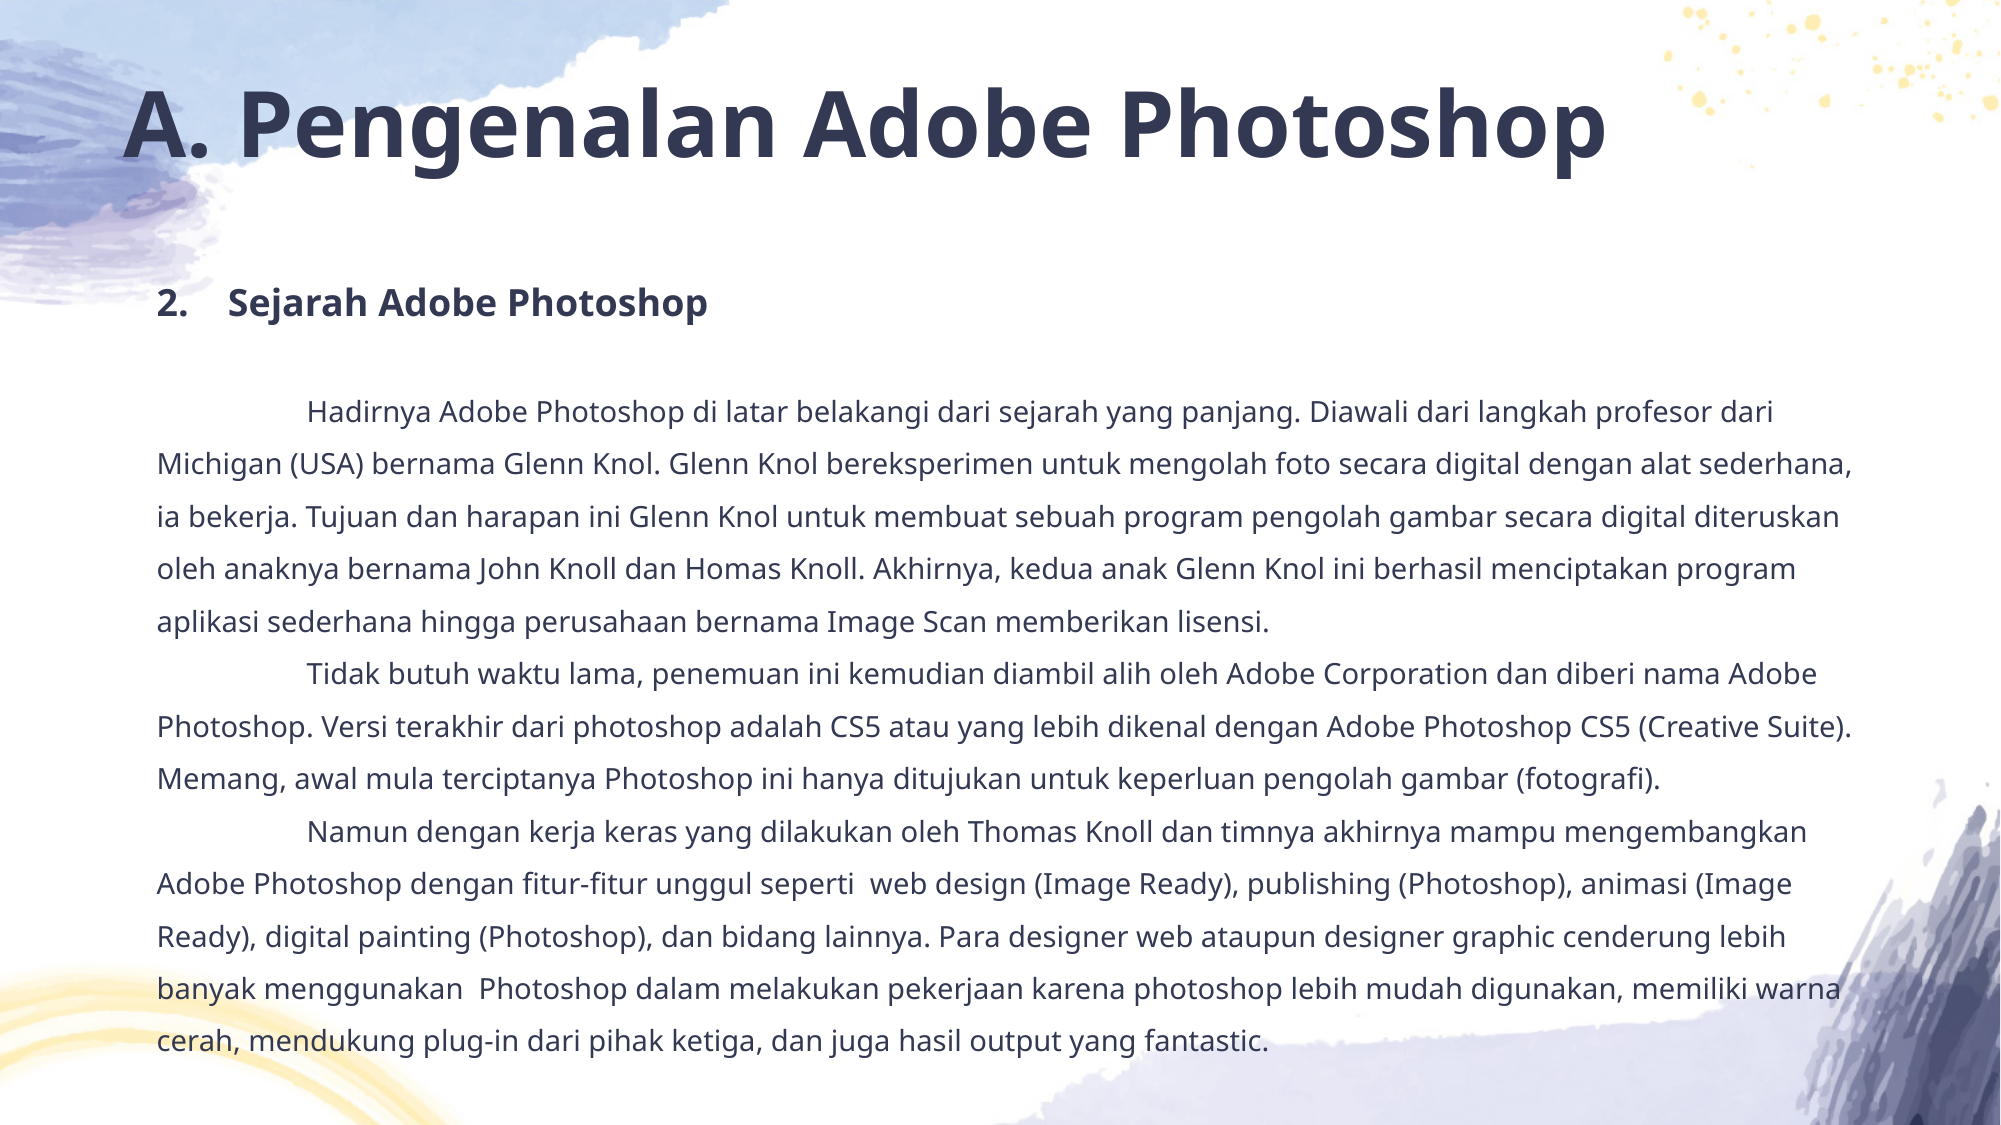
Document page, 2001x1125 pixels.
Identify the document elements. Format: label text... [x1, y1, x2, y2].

title A. Pengenalan Adobe Photoshop [108, 77, 1892, 164]
picture [0, 0, 2001, 1125]
list 2. Sejarah Adobe Photoshop Hadirnya Adobe Photoshop di latar belakangi dari sejarah yang panjang. Diawali dari langkah profesor dari Michigan (USA) bernama Glenn Knol. Glenn Knol bereksperimen untuk mengolah foto secara digital dengan alat sederhana, ia bekerja. Tujuan dan harapan ini Glenn Knol untuk membuat sebuah program pengolah gambar secara digital diteruskan oleh anaknya bernama John Knoll dan Homas Knoll. Akhirnya, kedua anak Glenn Knol ini berhasil menciptakan program aplikasi sederhana hingga perusahaan bernama Image Scan memberikan lisensi. Tidak butuh waktu lama, penemuan ini kemudian diambil alih oleh Adobe Corporation dan diberi nama Adobe Photoshop. Versi terakhir dari photoshop adalah CS5 atau yang lebih dikenal dengan Adobe Photoshop CS5 (Creative Suite). Memang, awal mula terciptanya Photoshop ini hanya ditujukan untuk keperluan pengolah gambar (fotografi). Namun dengan kerja keras yang dilakukan oleh Thomas Knoll dan timnya akhirnya mampu mengembangkan Adobe Photoshop dengan fitur-fitur unggul seperti web design (Image Ready), publishing (Photoshop), animasi (Image Ready), digital painting (Photoshop), dan bidang lainnya. Para designer web ataupun designer graphic cenderung lebih banyak menggunakan Photoshop dalam melakukan pekerjaan karena photoshop lebih mudah digunakan, memiliki warna cerah, mendukung plug-in dari pihak ketiga, dan juga hasil output yang fantastic. [108, 241, 1892, 1096]
